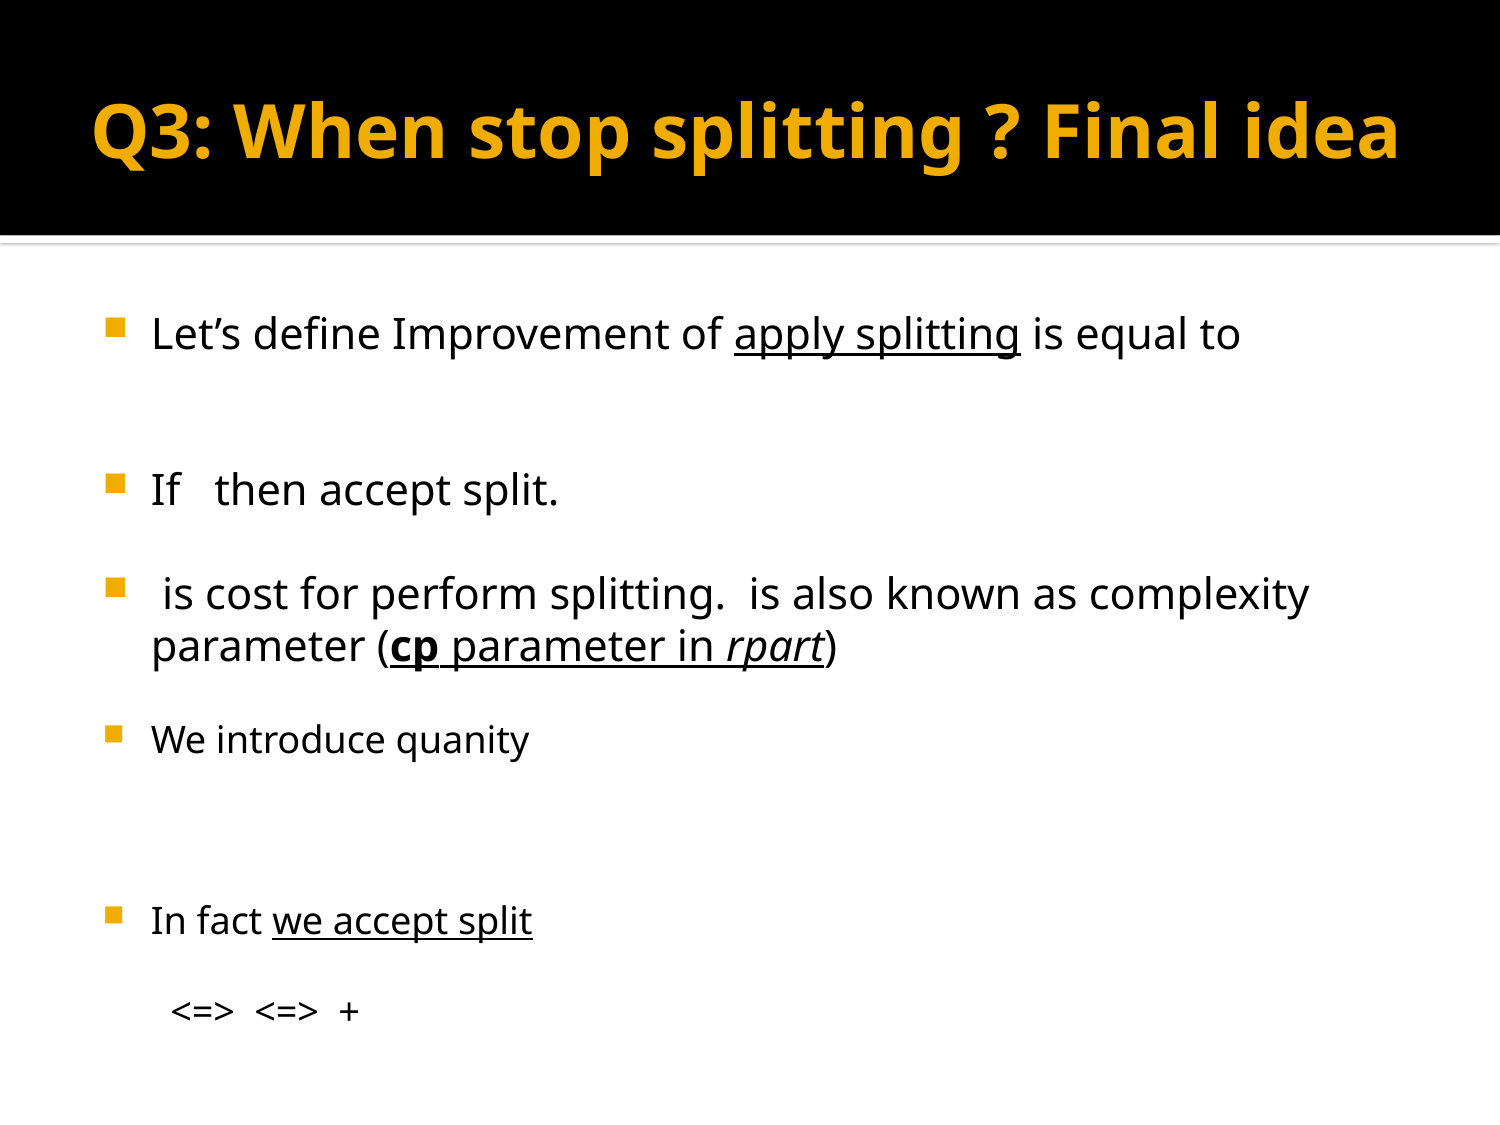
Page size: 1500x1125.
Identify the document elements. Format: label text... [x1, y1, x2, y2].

title Q3: When stop splitting ? Final idea [75, 25, 1425, 231]
